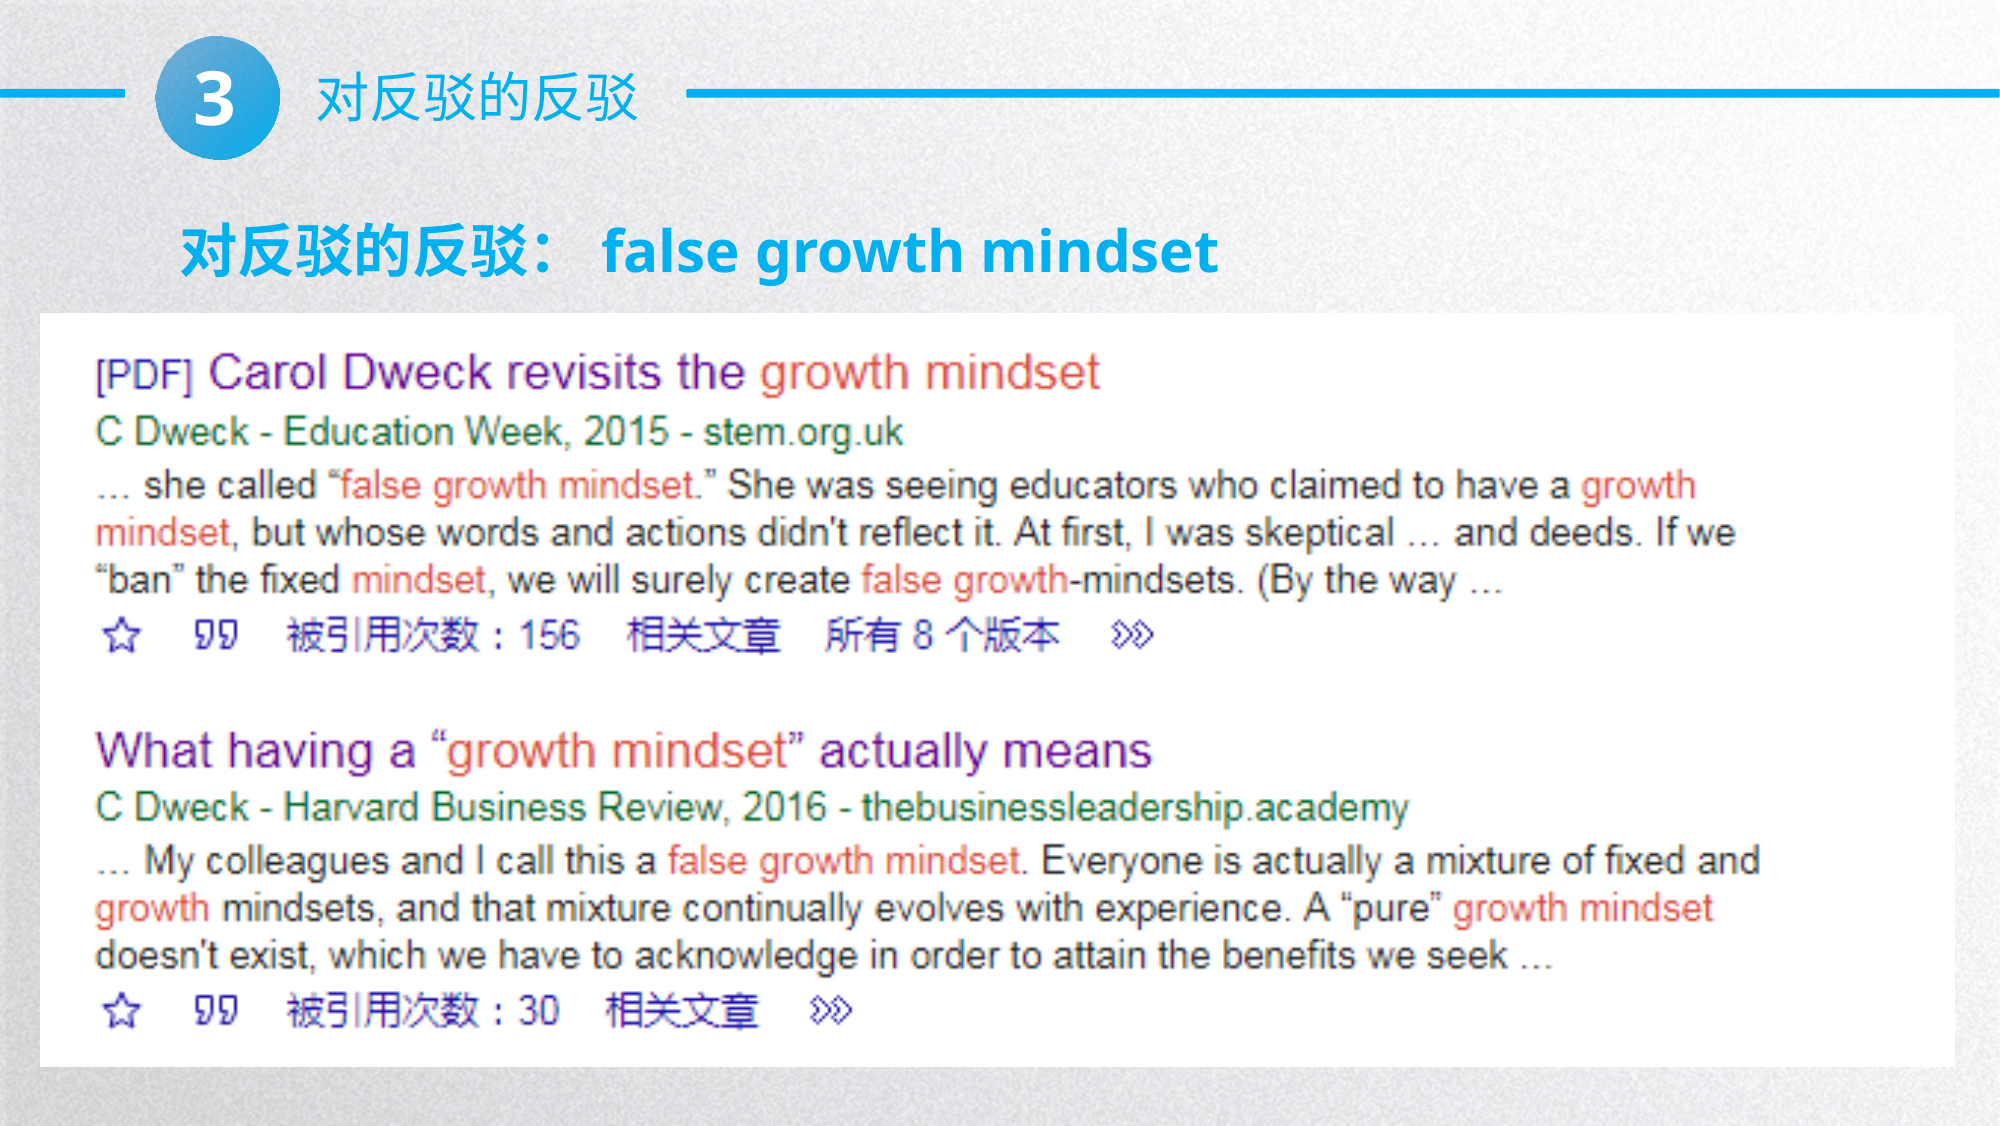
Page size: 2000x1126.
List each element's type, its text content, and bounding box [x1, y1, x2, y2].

text_box 对反驳的反驳：false growth mindset false growth mindset [167, 173, 1829, 313]
picture [0, 0, 2000, 88]
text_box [319, 88, 2000, 98]
picture [0, 98, 2000, 1126]
text_box 对反驳的反驳 [319, 109, 656, 136]
text_box 对反驳的反驳 [319, 56, 656, 86]
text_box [116, 35, 314, 160]
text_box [0, 88, 111, 98]
